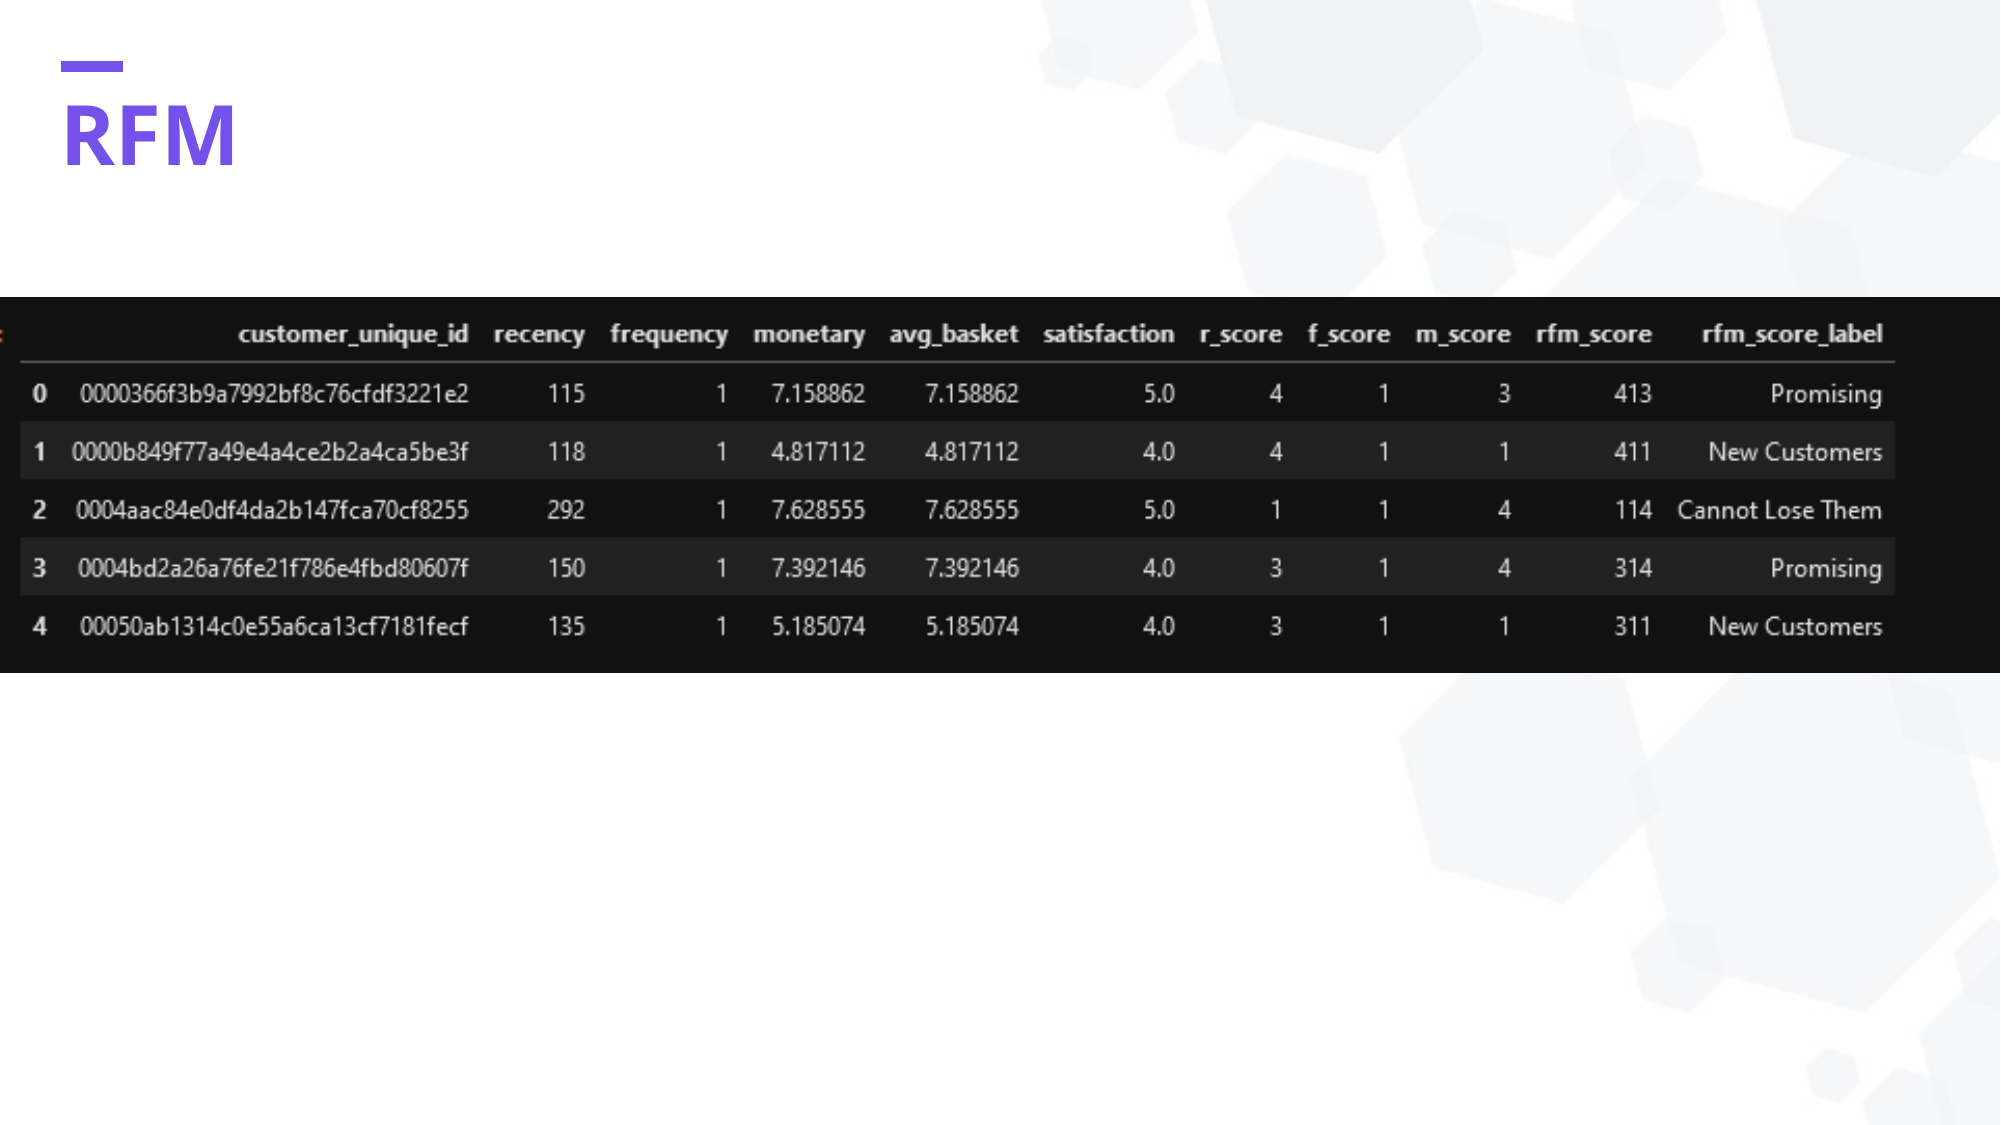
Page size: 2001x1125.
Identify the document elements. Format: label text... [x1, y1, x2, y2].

picture [0, 0, 2001, 1125]
text_box [61, 61, 123, 70]
text_box RFM [45, 70, 1863, 206]
